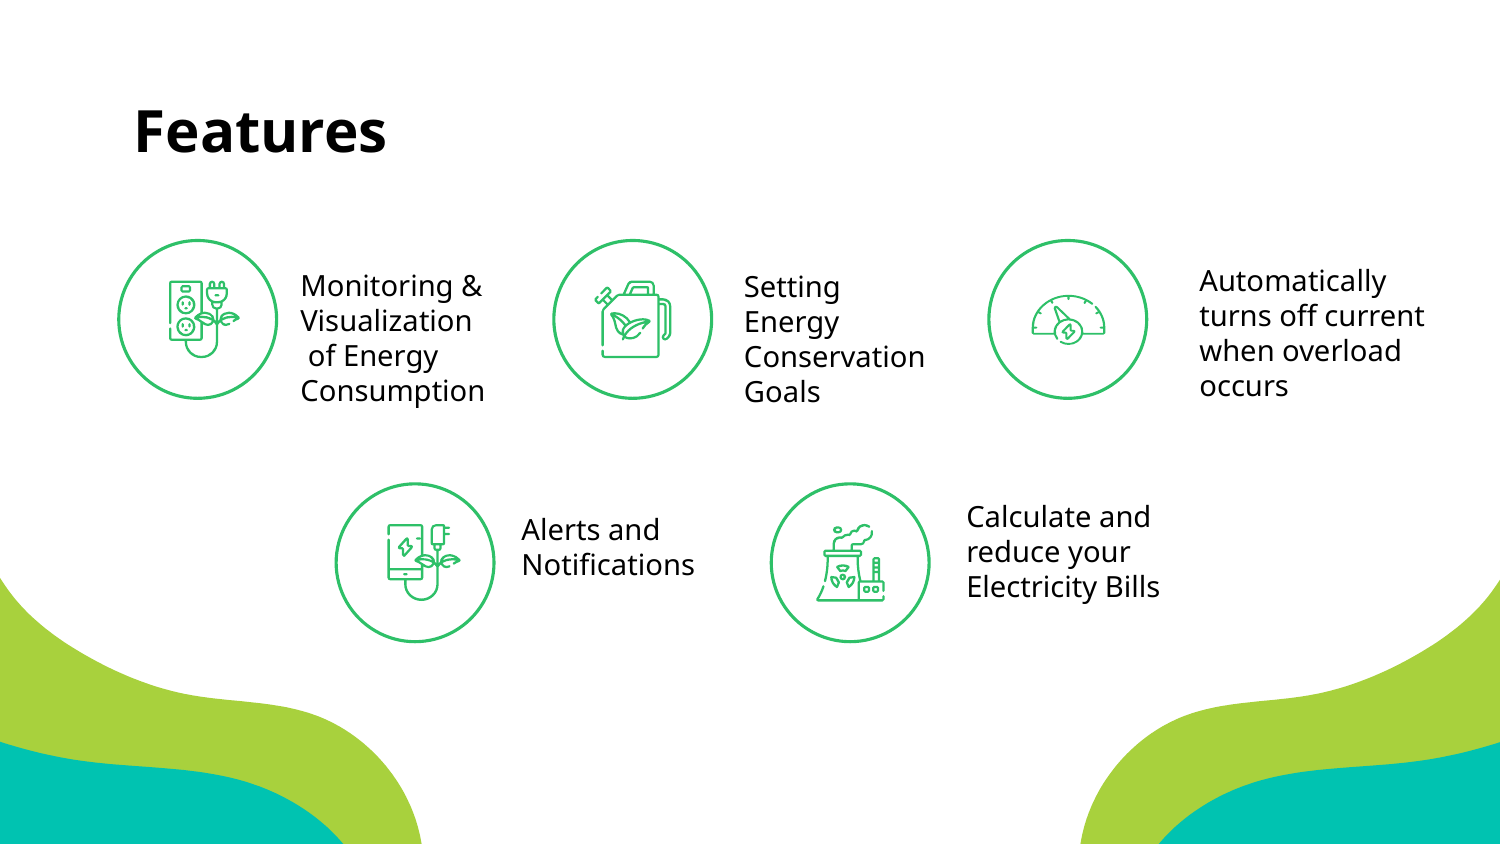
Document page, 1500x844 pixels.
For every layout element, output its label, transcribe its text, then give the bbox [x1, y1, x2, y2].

text_box [988, 240, 1147, 399]
title Features [118, 88, 1382, 171]
text_box [336, 483, 494, 642]
subtitle Automatically turns off current when overload occurs [1184, 247, 1442, 381]
text_box [118, 240, 277, 399]
subtitle Calculate and reduce your Electricity Bills [951, 483, 1238, 648]
subtitle Alerts and Notifications [506, 496, 729, 631]
subtitle Setting Energy Conservation Goals [728, 253, 952, 387]
text_box [771, 483, 930, 642]
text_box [1030, 294, 1106, 346]
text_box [815, 523, 885, 602]
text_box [593, 280, 672, 359]
text_box [553, 240, 712, 399]
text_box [168, 280, 241, 359]
subtitle Monitoring & Visualization of Energy Consumption [285, 251, 508, 386]
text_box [387, 523, 462, 602]
